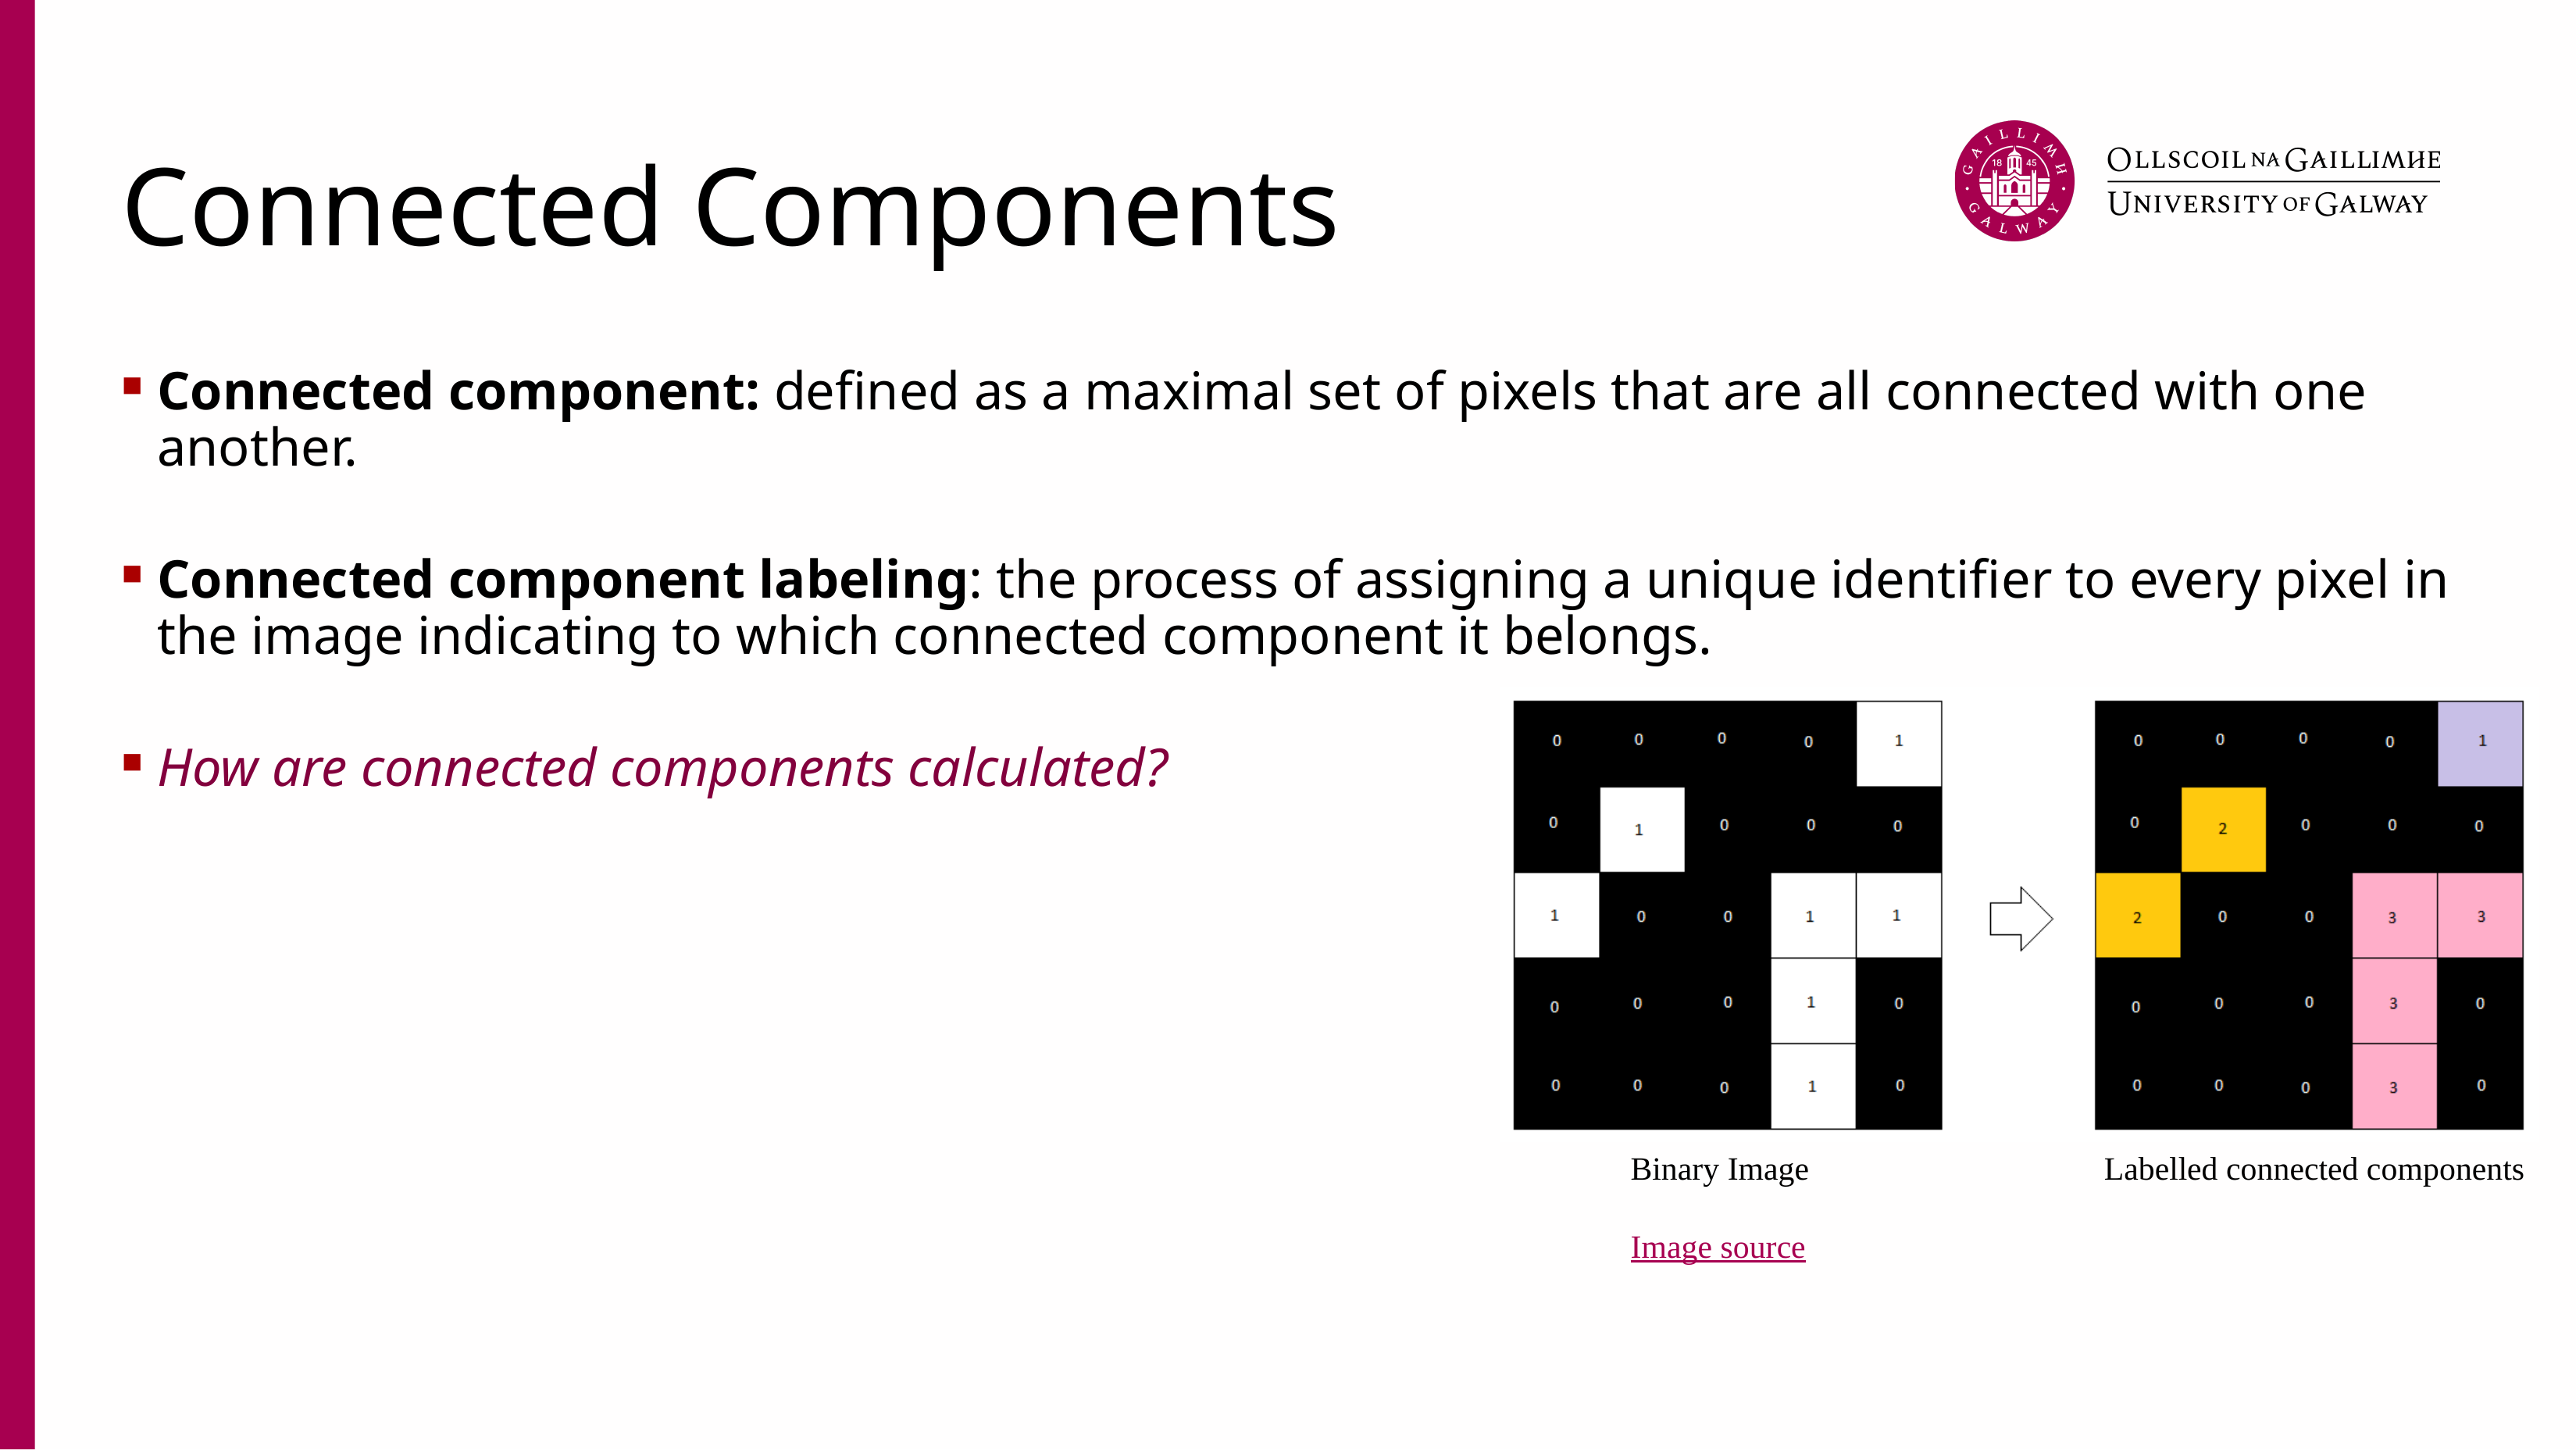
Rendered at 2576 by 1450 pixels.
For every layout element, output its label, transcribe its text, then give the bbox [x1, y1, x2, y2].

picture [1500, 688, 2539, 1142]
title Connected Components [109, 132, 1936, 263]
text_box Binary Image Labelled connected components Image source [1618, 1147, 2539, 1271]
list Connected component: defined as a maximal set of pixels that are all connected with one another. Connected component labeling: the process of assigning a unique identifier to every pixel in the image indicating to which connected component it belongs. How are connected components calculated? [109, 359, 2539, 1317]
